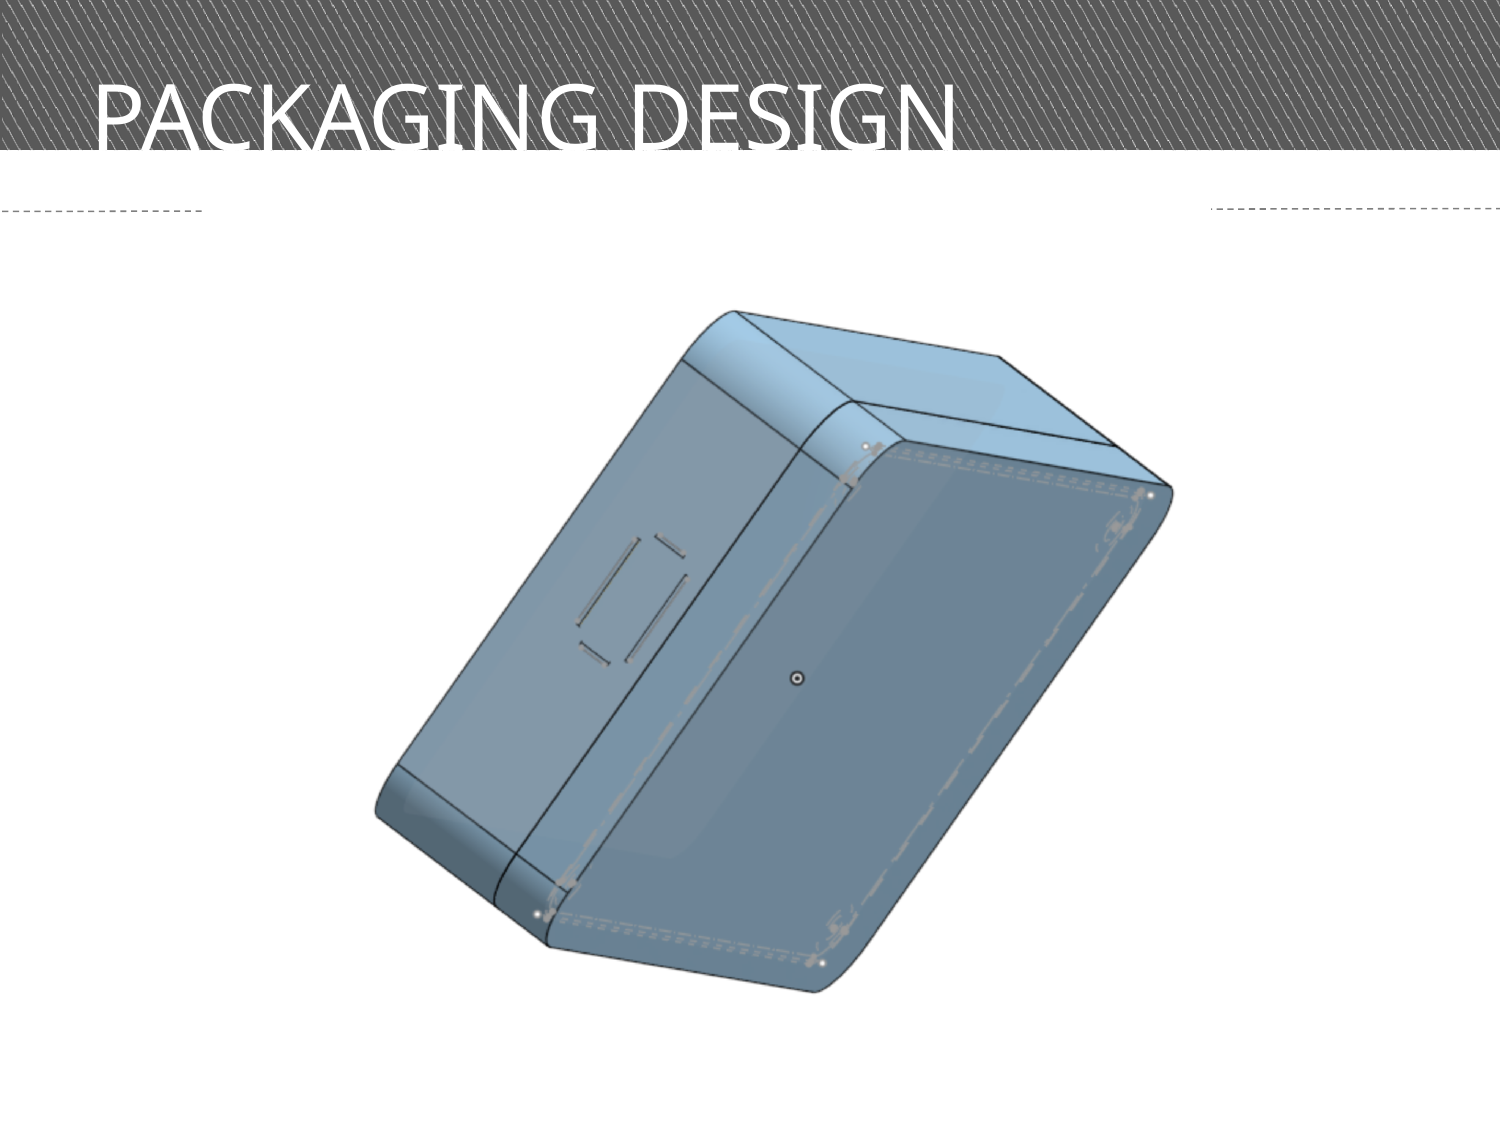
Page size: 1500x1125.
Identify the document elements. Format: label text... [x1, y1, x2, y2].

picture [2, 0, 1500, 151]
picture [203, 206, 1211, 1031]
title PACKAGING DESIGN [75, 51, 1427, 175]
